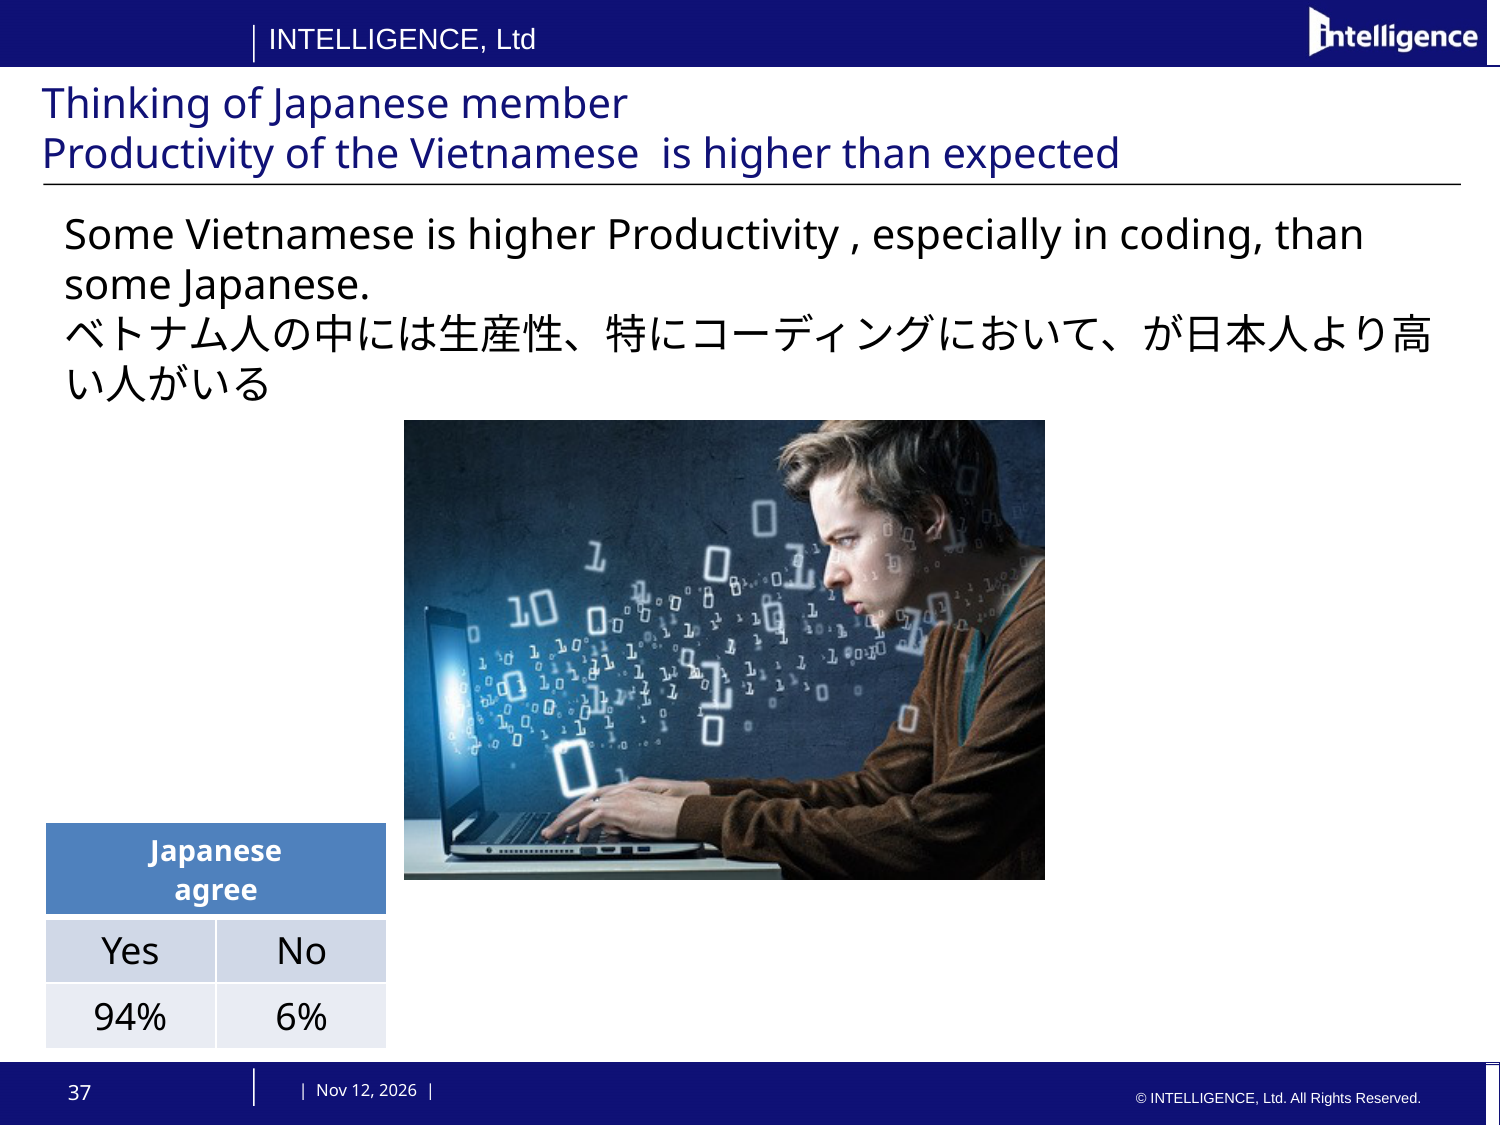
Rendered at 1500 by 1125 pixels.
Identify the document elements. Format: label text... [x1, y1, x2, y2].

picture [0, 1063, 1486, 1125]
table_cell Yes [46, 920, 215, 982]
table_header Japanese agree [46, 823, 386, 914]
picture [404, 420, 1045, 880]
table_cell No [217, 920, 386, 982]
table_cell 94% [46, 984, 215, 1048]
title Thinking of Japanese member Productivity of the Vietnamese is higher than expected [41, 66, 1460, 185]
table_cell 6% [217, 984, 386, 1048]
text_box Some Vietnamese is higher Productivity , especially in coding, than some Japanese. ベトナム人の中には生産性、特にコーディングにおいて、が日本人より高い人がいる [49, 196, 1459, 303]
picture [0, 0, 1487, 65]
footer | 31-Oct-14 | [275, 1071, 1175, 1125]
slide_number 37 [53, 1070, 254, 1118]
